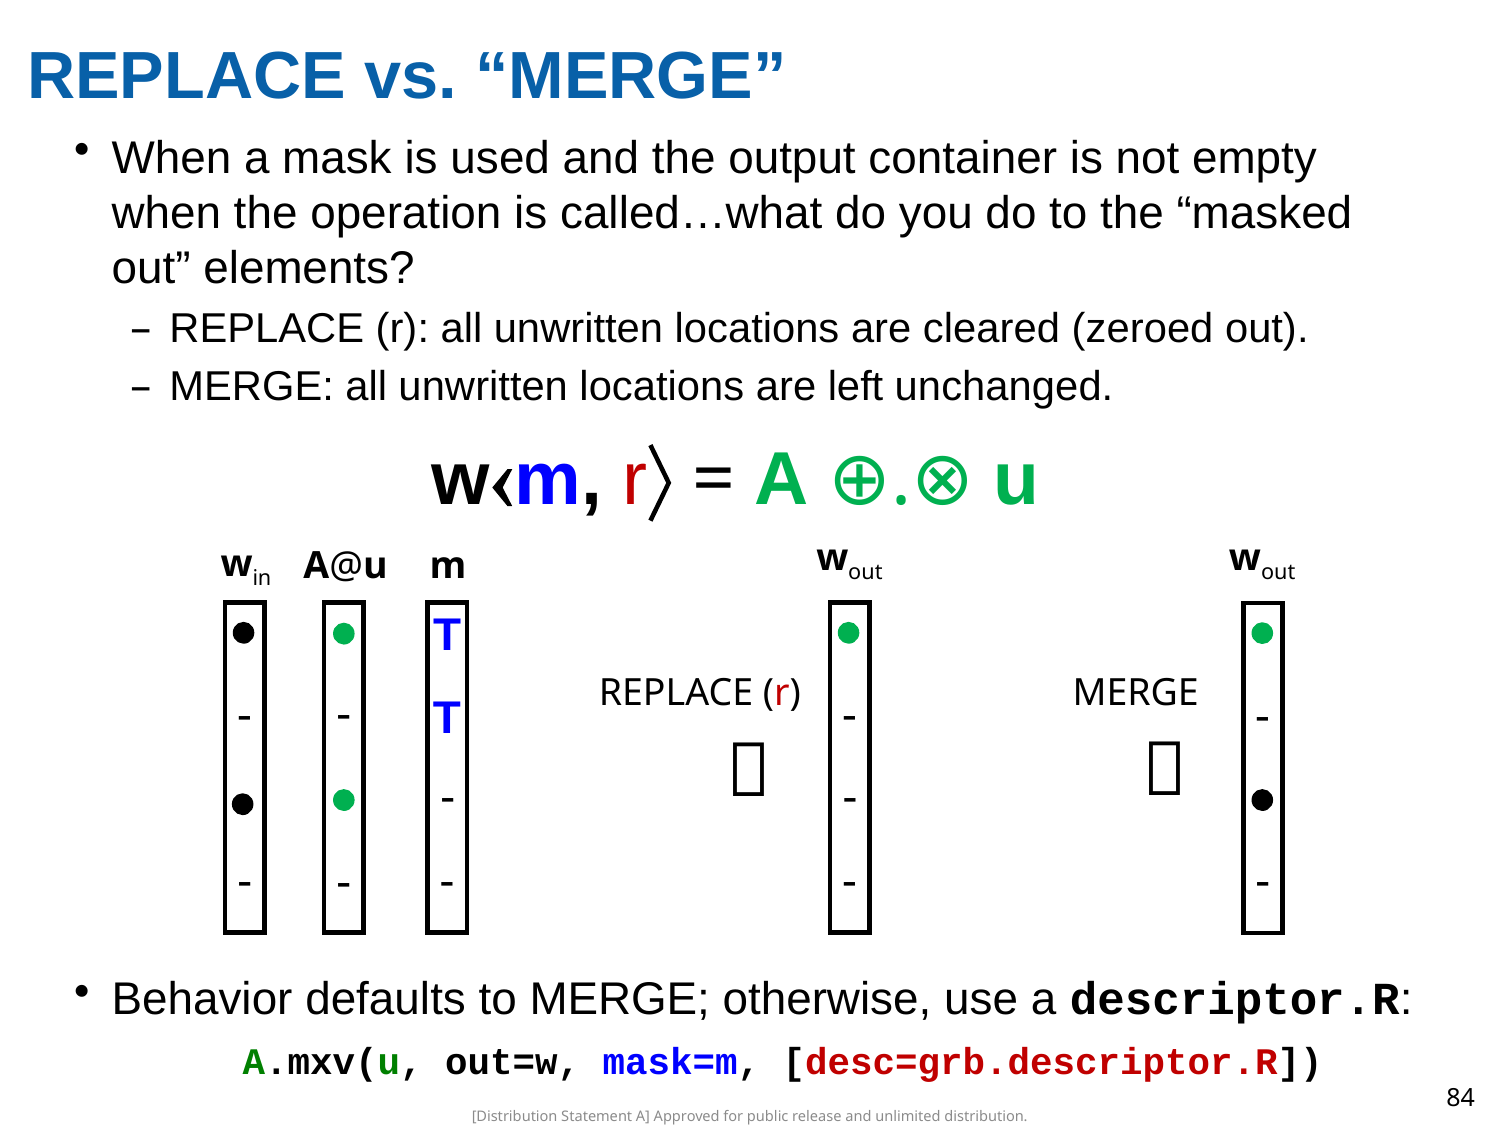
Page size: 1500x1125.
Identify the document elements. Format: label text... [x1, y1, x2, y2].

list When a mask is used and the output container is not empty when the operation is called…what do you do to the “masked out” elements? REPLACE (r): all unwritten locations are cleared (zeroed out). MERGE: all unwritten locations are left unchanged. Behavior defaults to MERGE; otherwise, use a descriptor.R: [74, 127, 1427, 501]
slide_number 84 [1431, 1074, 1500, 1125]
text_box win [205, 531, 287, 598]
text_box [829, 602, 870, 933]
text_box A@u [288, 533, 403, 594]
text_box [427, 602, 468, 933]
text_box m [414, 533, 482, 594]
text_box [323, 602, 364, 933]
text_box wm, r = A ⊕.⊗ u [431, 429, 1040, 520]
title REPLACE vs. “MERGE” [27, 31, 1379, 178]
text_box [1243, 602, 1283, 934]
text_box A.mxv(u, out=w, mask=m, [desc=grb.descriptor.R]) [242, 1036, 1351, 1086]
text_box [224, 602, 265, 933]
text_box REPLACE (r) [584, 660, 816, 721]
text_box wout [801, 525, 898, 591]
text_box  [1128, 713, 1224, 819]
text_box  [712, 721, 808, 820]
text_box wout [1214, 525, 1311, 592]
text_box MERGE [1057, 660, 1214, 721]
